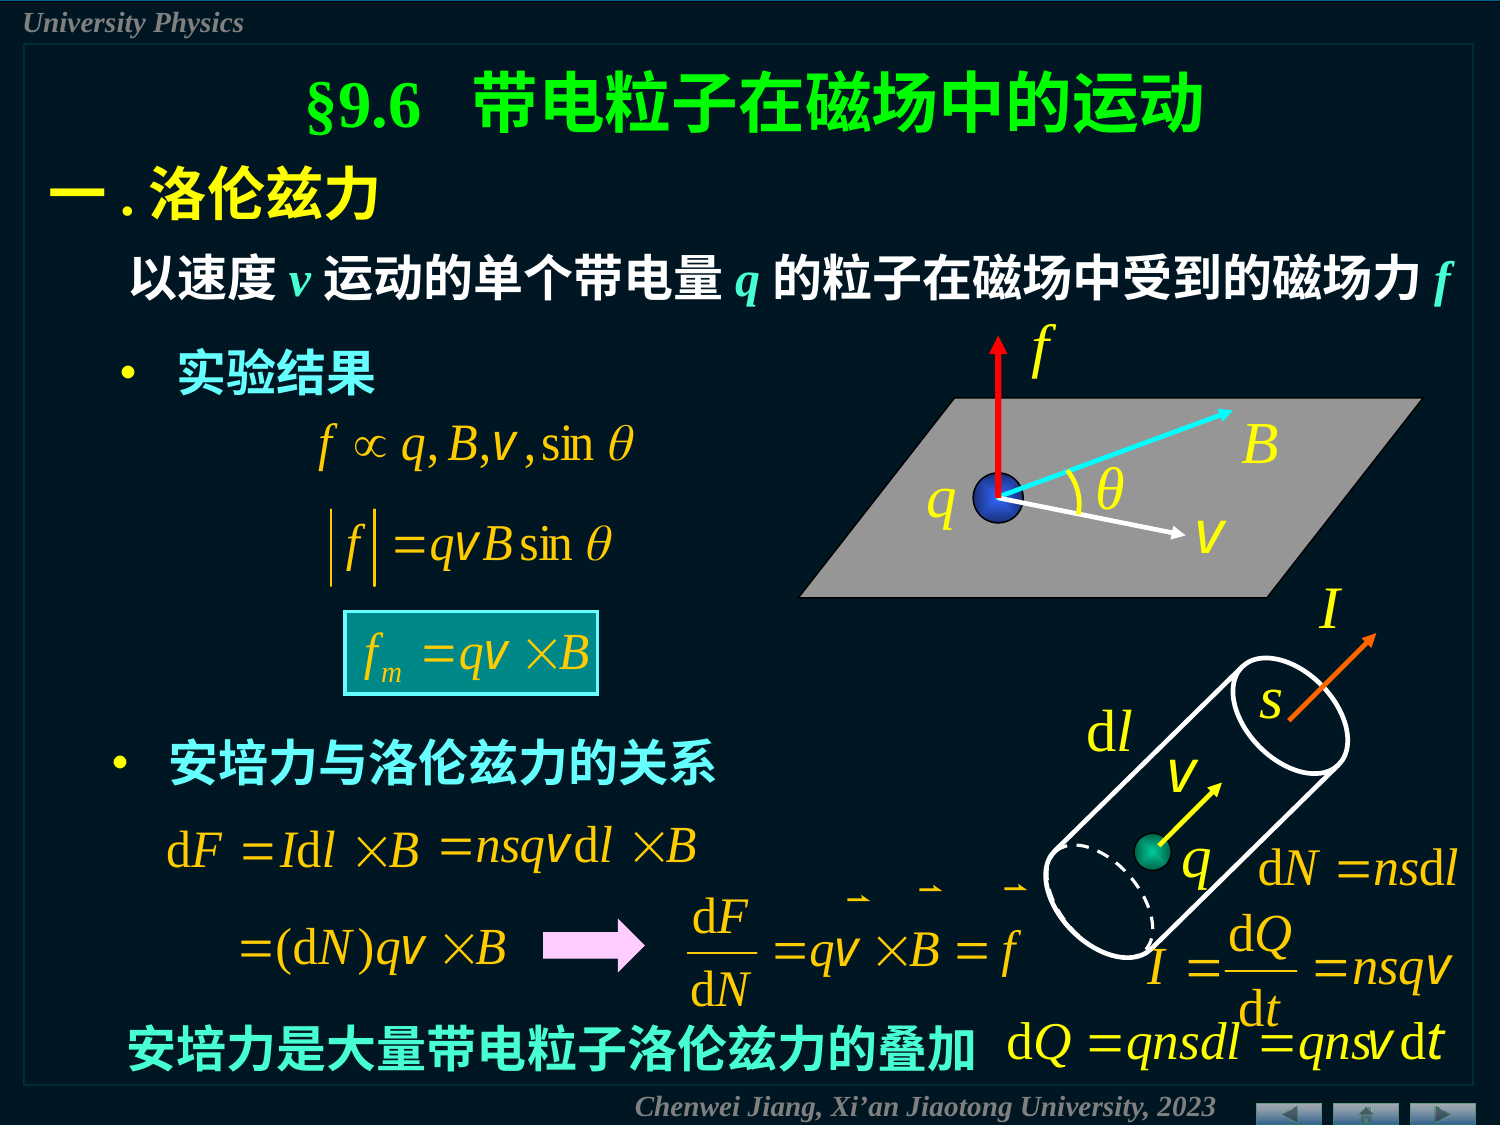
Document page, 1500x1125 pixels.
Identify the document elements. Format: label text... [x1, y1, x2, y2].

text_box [998, 1011, 1457, 1083]
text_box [159, 810, 423, 878]
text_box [922, 485, 962, 536]
text_box [1113, 521, 1186, 540]
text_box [428, 806, 704, 882]
text_box 安培力是大量带电粒子洛伦兹力的叠加 [112, 1010, 994, 1085]
text_box [798, 397, 1424, 598]
text_box §9.6 带电粒子在磁场中的运动 [8, 53, 1500, 149]
text_box 以速度v运动的单个带电量q的粒子在磁场中受到的磁场力f [112, 239, 1471, 315]
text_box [228, 907, 513, 984]
text_box [1021, 470, 1079, 515]
text_box [1000, 489, 1024, 502]
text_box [321, 499, 622, 593]
text_box [992, 335, 1005, 498]
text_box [300, 412, 643, 480]
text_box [1137, 899, 1467, 1036]
text_box [543, 920, 644, 971]
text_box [1235, 410, 1283, 467]
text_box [1197, 510, 1237, 559]
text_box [1016, 311, 1065, 385]
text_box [346, 613, 597, 693]
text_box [678, 876, 1034, 1015]
text_box • 实验结果 [88, 333, 945, 409]
text_box [973, 472, 1023, 523]
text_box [1083, 466, 1137, 513]
text_box [1087, 408, 1233, 464]
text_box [1021, 582, 1377, 969]
text_box • 安培力与洛伦兹力的关系 [80, 723, 1016, 799]
text_box 一.洛伦兹力 [33, 149, 1254, 235]
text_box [1250, 836, 1469, 896]
